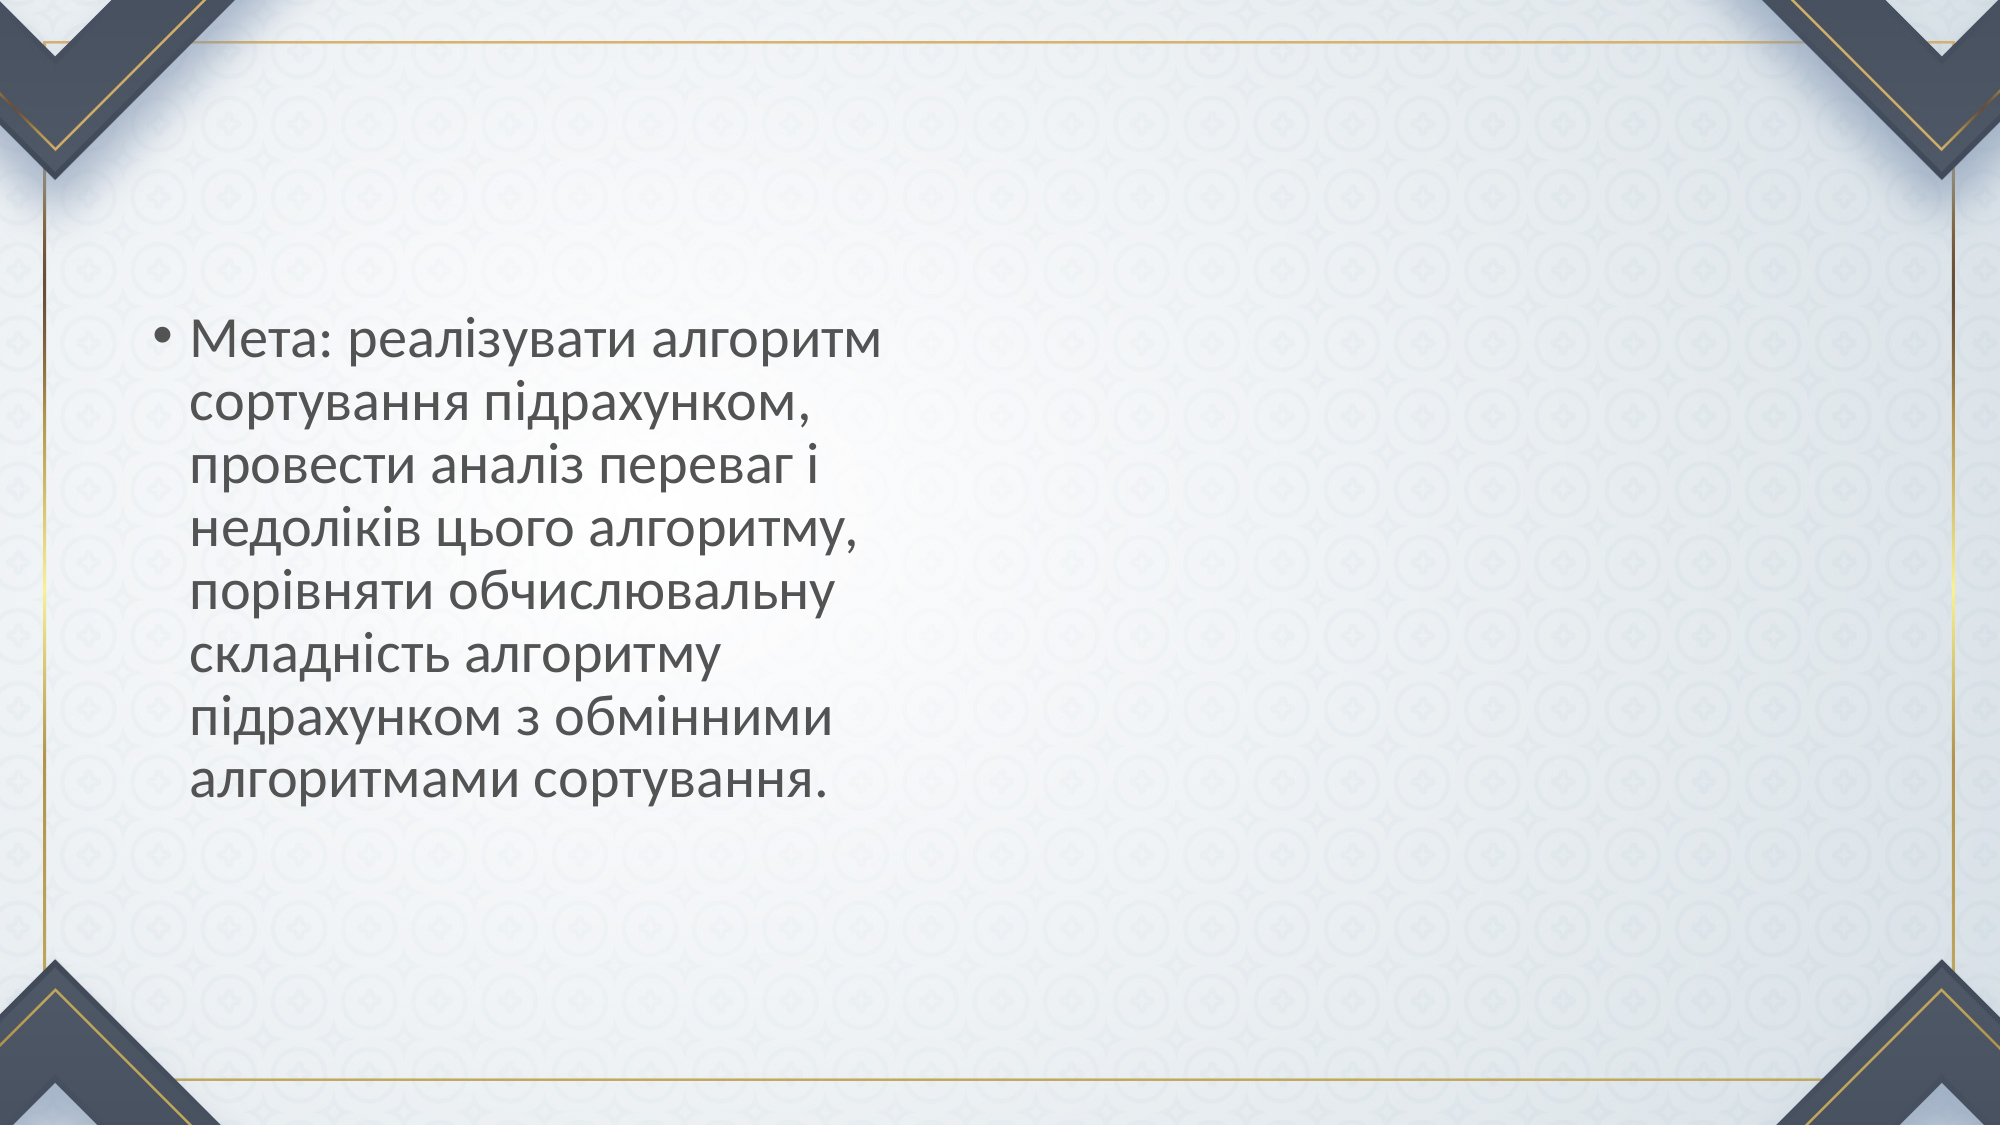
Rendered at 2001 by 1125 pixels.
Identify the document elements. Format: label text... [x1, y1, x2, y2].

list Мета: реалізувати алгоритм сортування підрахунком, провести аналіз переваг і недоліків цього алгоритму, порівняти обчислювальну складність алгоритму підрахунком з обмінними алгоритмами сортування. [137, 299, 1000, 1014]
picture [0, 0, 2000, 1125]
